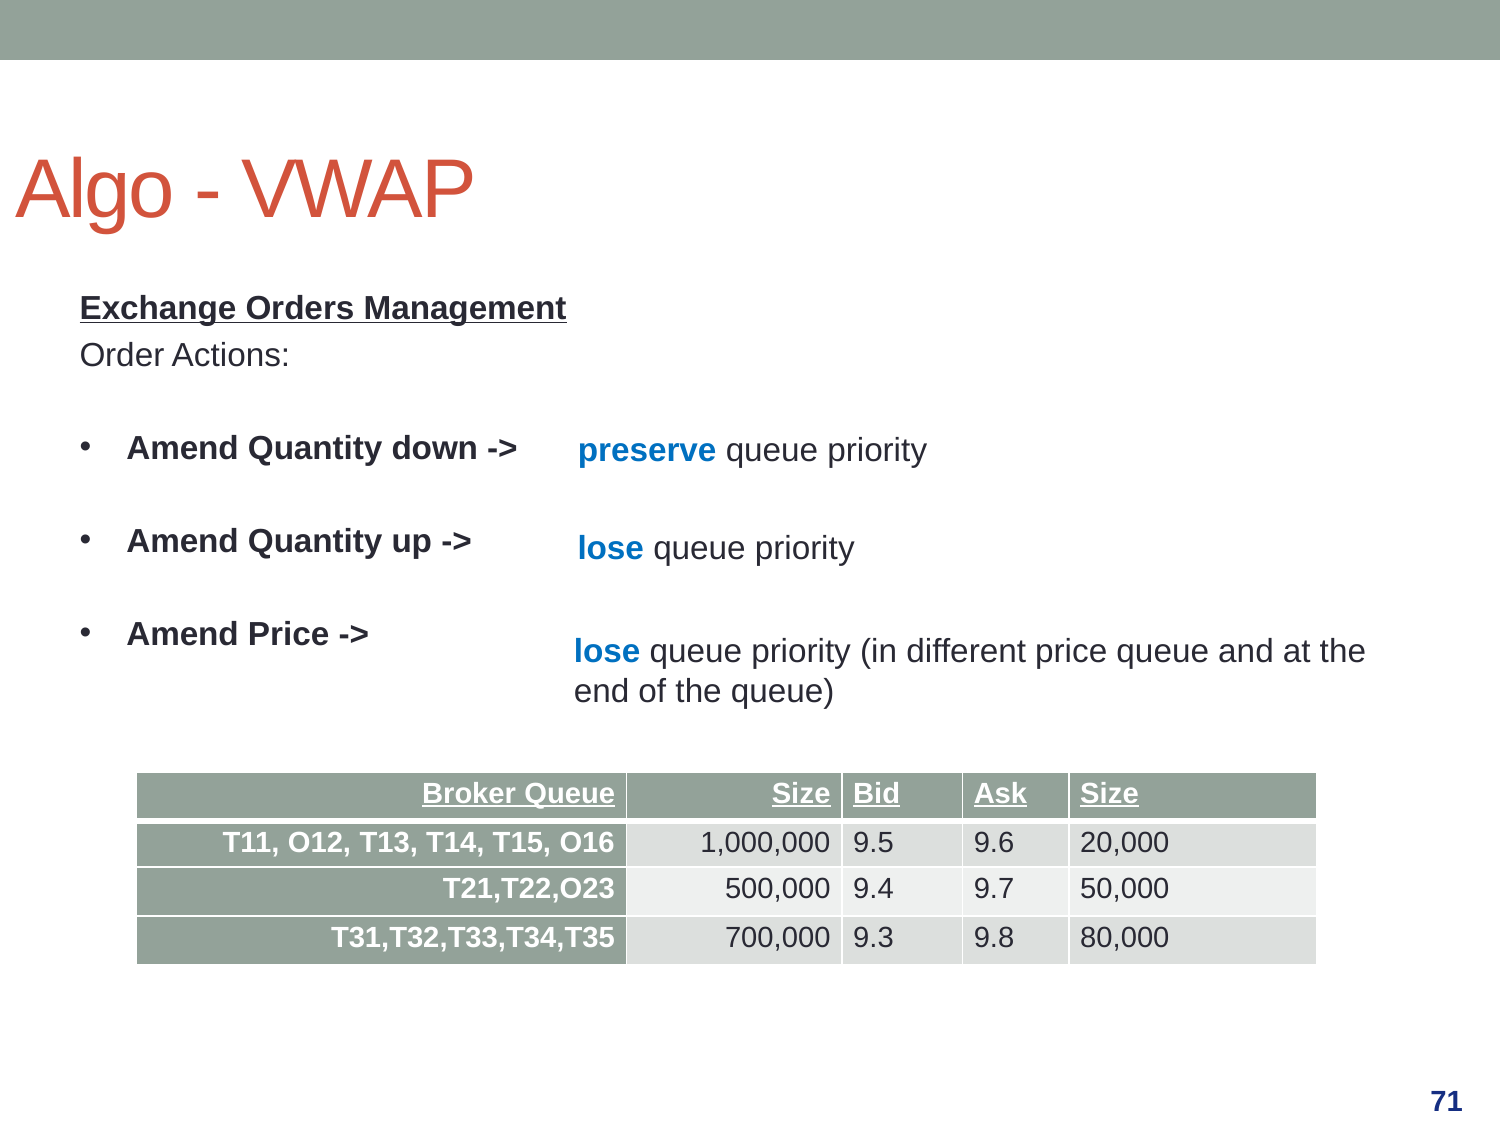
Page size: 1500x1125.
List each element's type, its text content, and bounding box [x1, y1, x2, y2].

table_cell 500,000 [627, 868, 841, 915]
text_box lose queue priority [562, 518, 871, 574]
table_cell 9.8 [963, 917, 1068, 964]
slide_number 71 [1415, 1070, 1499, 1125]
table_header Broker Queue [137, 773, 626, 818]
text_box Exchange Orders Management Order Actions: Amend Quantity down -> Amend Quantity up -> Amend Price -> [64, 278, 1483, 705]
text_box preserve queue priority [563, 420, 943, 476]
table_header Ask [963, 773, 1068, 818]
table_cell T11, O12, T13, T14, T15, O16 [137, 824, 626, 866]
table_cell T31,T32,T33,T34,T35 [137, 917, 626, 964]
text_box lose queue priority (in different price queue and at the end of the queue) [559, 621, 1412, 756]
table_header Size [627, 773, 841, 818]
table_header Size [1070, 773, 1316, 818]
table_cell 50,000 [1070, 868, 1316, 915]
table_cell 700,000 [627, 917, 841, 964]
table_cell 9.3 [843, 917, 962, 964]
table_cell T21,T22,O23 [137, 868, 626, 915]
table_cell 80,000 [1070, 917, 1316, 964]
table_cell 1,000,000 [627, 824, 841, 866]
title Algo - VWAP [0, 101, 1325, 266]
table_cell 9.4 [843, 868, 962, 915]
table_header Bid [843, 773, 962, 818]
table_cell 9.7 [963, 868, 1068, 915]
table_cell 9.5 [843, 824, 962, 866]
table_cell 9.6 [963, 824, 1068, 866]
table_cell 20,000 [1070, 824, 1316, 866]
